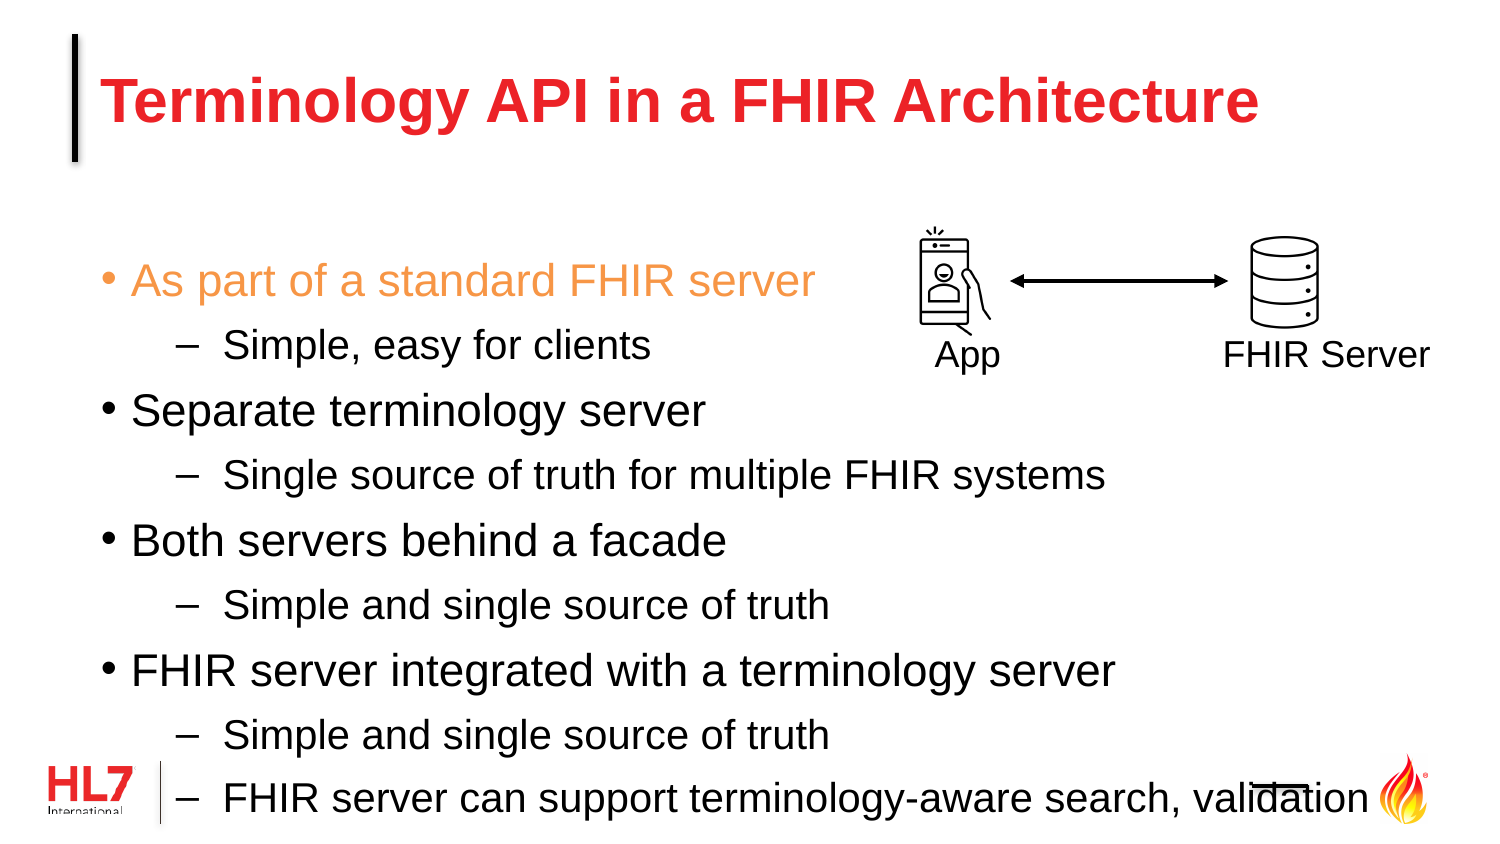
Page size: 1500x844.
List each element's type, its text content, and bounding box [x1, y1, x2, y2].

list As part of a standard FHIR server Simple, easy for clients Separate terminology server Single source of truth for multiple FHIR systems Both servers behind a facade Simple and single source of truth FHIR server integrated with a terminology server Simple and single source of truth FHIR server can support terminology-aware search, validation [100, 250, 1451, 731]
title Terminology API in a FHIR Architecture [100, 33, 1451, 163]
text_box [897, 224, 1017, 384]
picture [1380, 753, 1428, 824]
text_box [1206, 224, 1448, 384]
